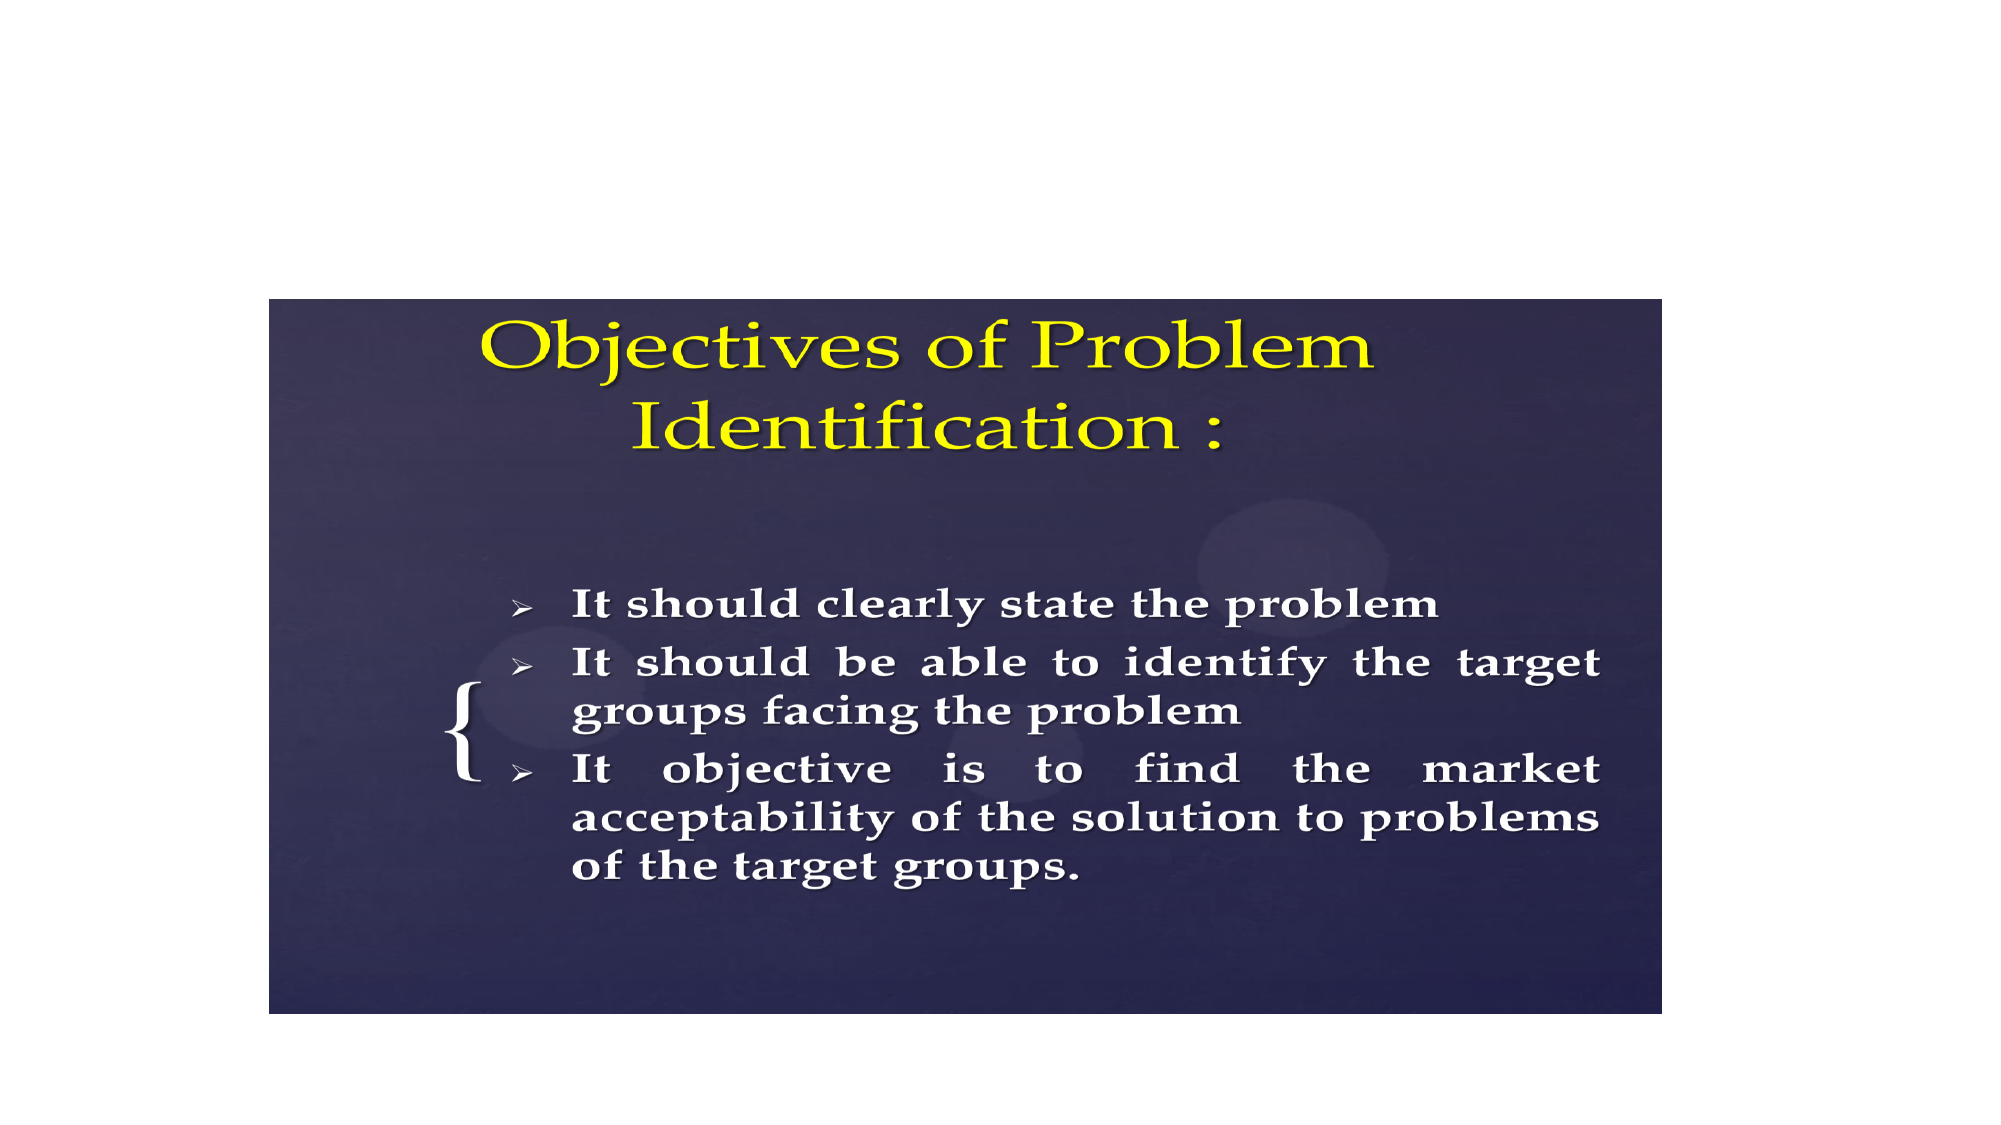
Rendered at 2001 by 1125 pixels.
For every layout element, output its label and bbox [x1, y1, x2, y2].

list [269, 299, 1662, 1014]
